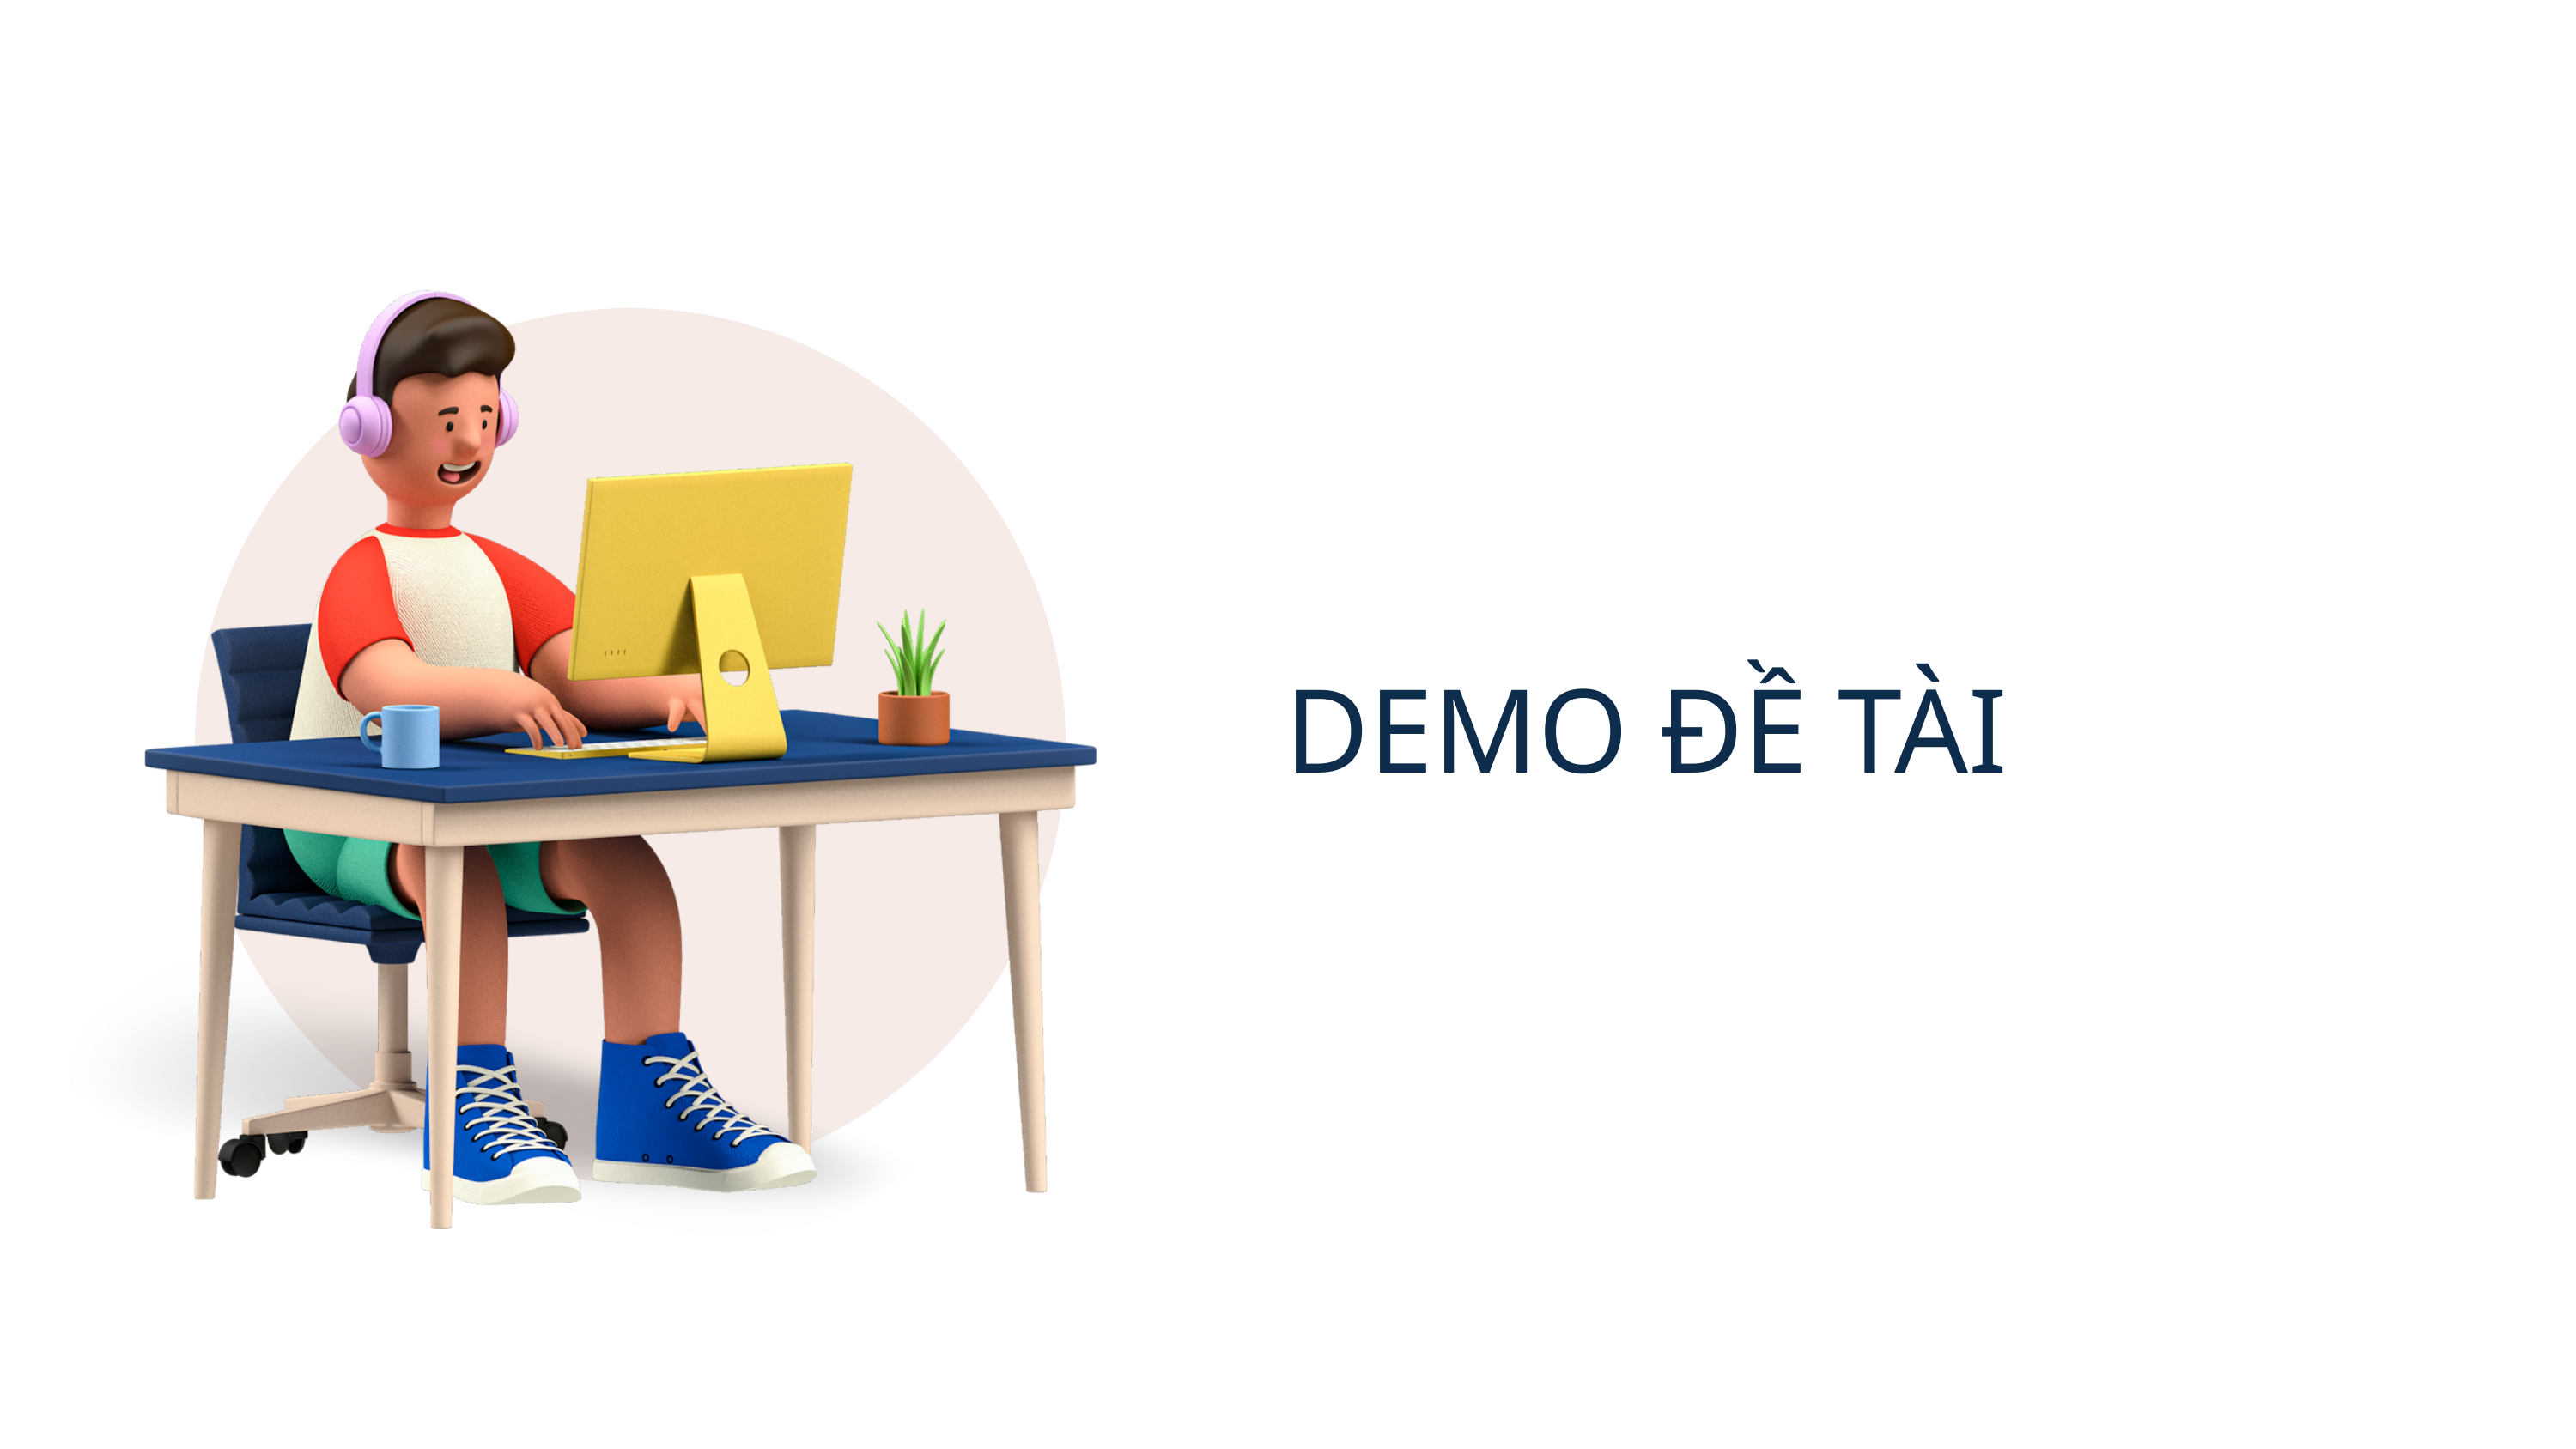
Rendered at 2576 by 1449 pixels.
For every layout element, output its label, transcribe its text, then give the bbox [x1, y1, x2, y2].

text_box DEMO ĐỀ TÀI [1285, 657, 2407, 797]
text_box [65, 289, 1097, 1241]
